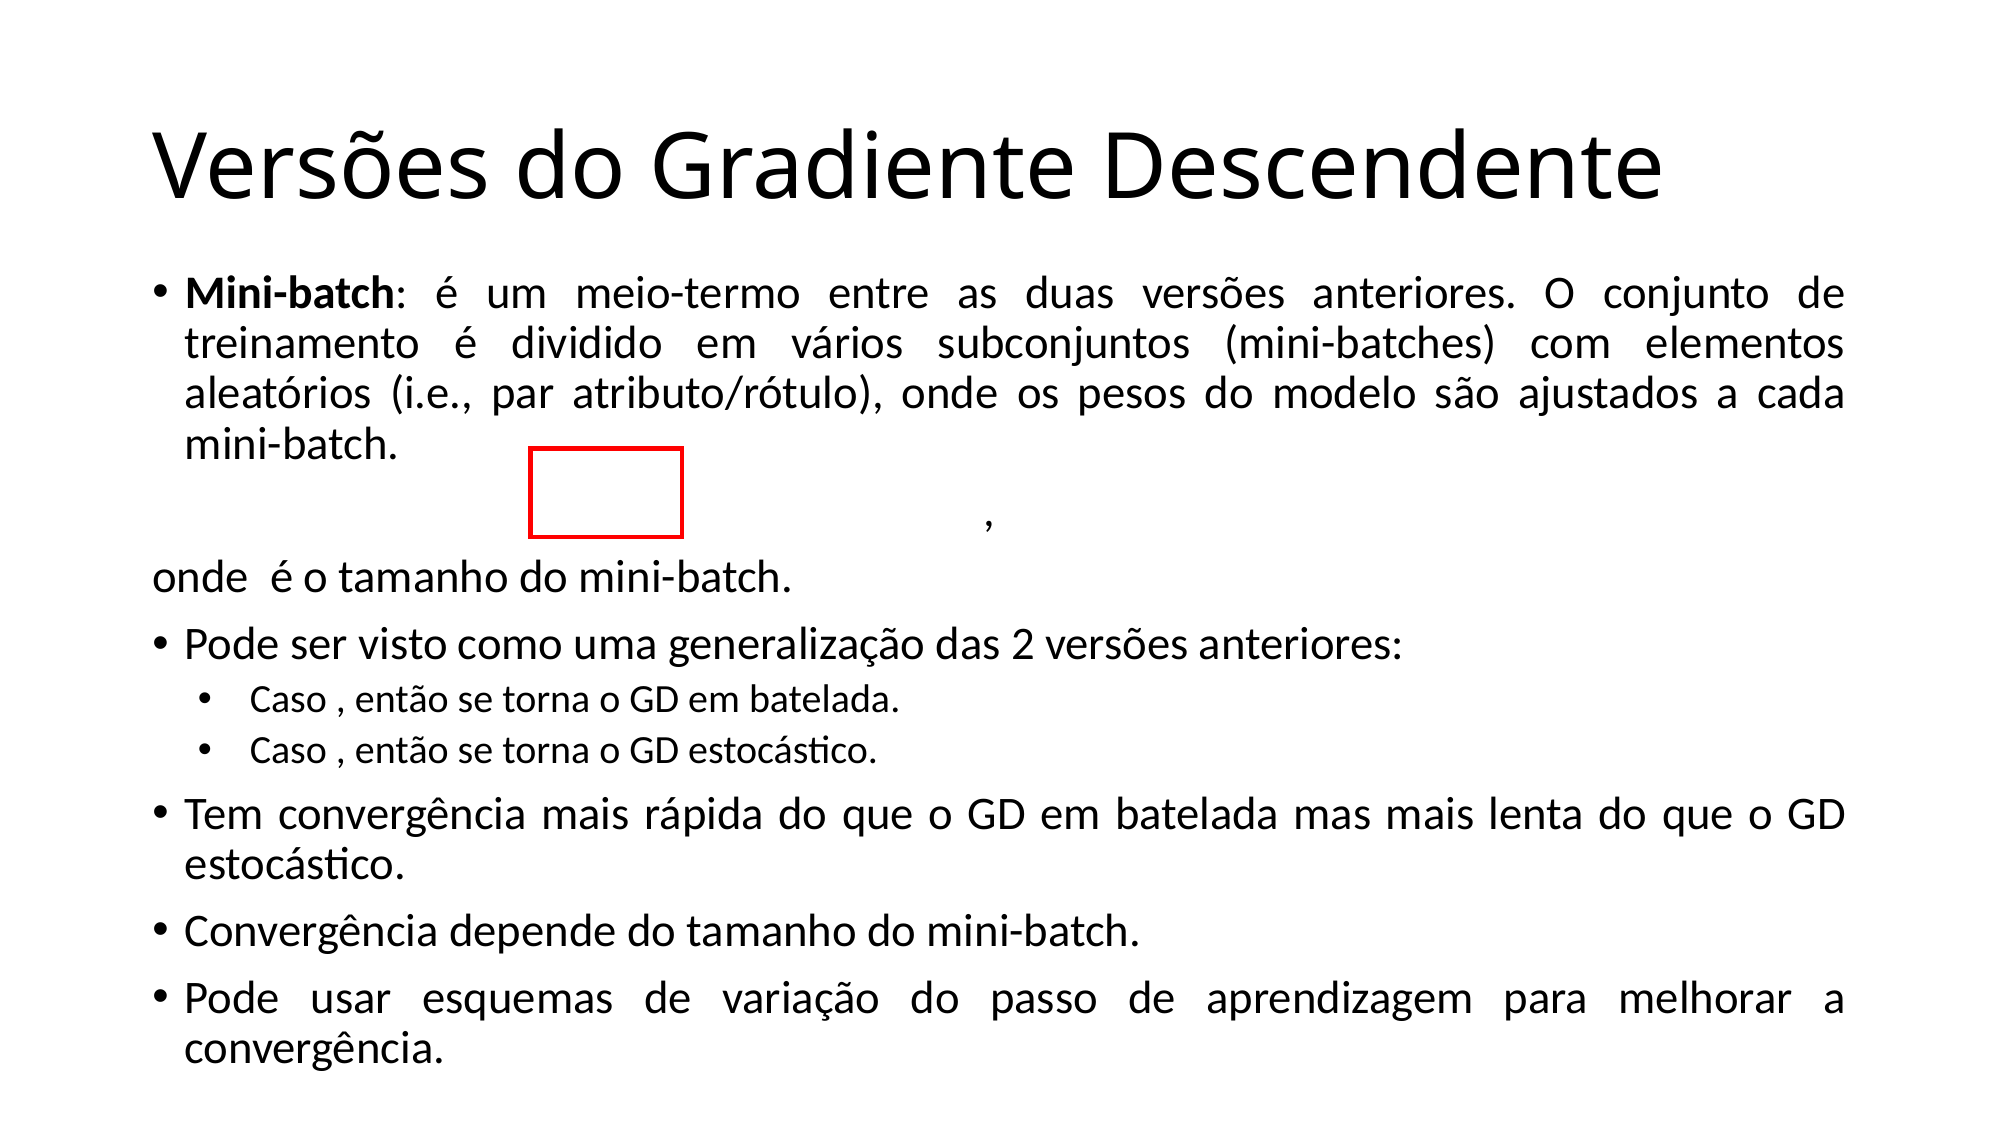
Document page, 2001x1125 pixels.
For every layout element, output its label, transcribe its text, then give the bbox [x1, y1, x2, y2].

title Versões do Gradiente Descendente [137, 59, 1863, 278]
text_box // [529, 447, 683, 538]
